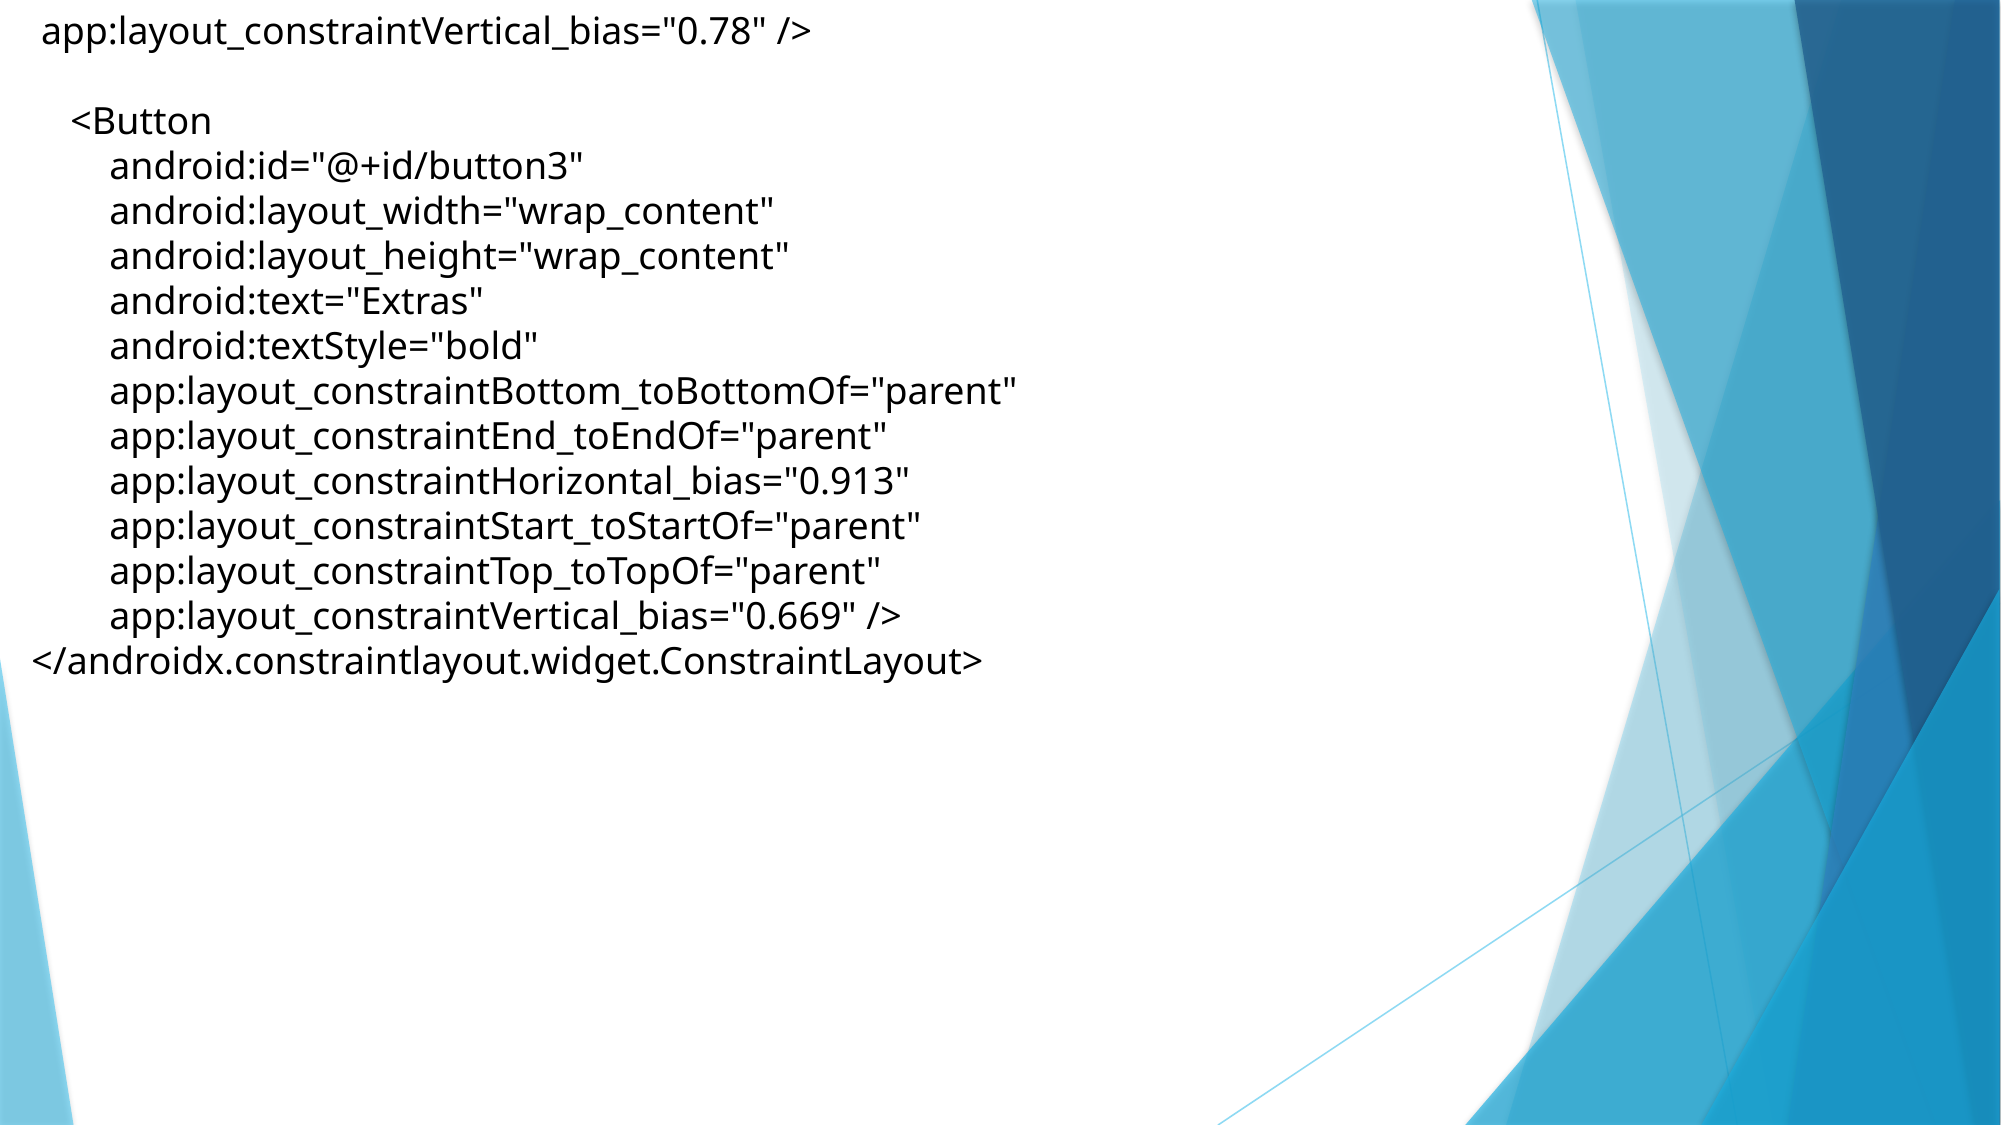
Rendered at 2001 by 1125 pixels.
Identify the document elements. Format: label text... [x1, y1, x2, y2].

text_box app:layout_constraintVertical_bias="0.78" /> <Button android:id="@+id/button3" android:layout_width="wrap_content" android:layout_height="wrap_content" android:text="Extras" android:textStyle="bold" app:layout_constraintBottom_toBottomOf="parent" app:layout_constraintEnd_toEndOf="parent" app:layout_constraintHorizontal_bias="0.913" app:layout_constraintStart_toStartOf="parent" app:layout_constraintTop_toTopOf="parent" app:layout_constraintVertical_bias="0.669" /> </androidx.constraintlayout.widget.ConstraintLayout> [16, 0, 1500, 735]
